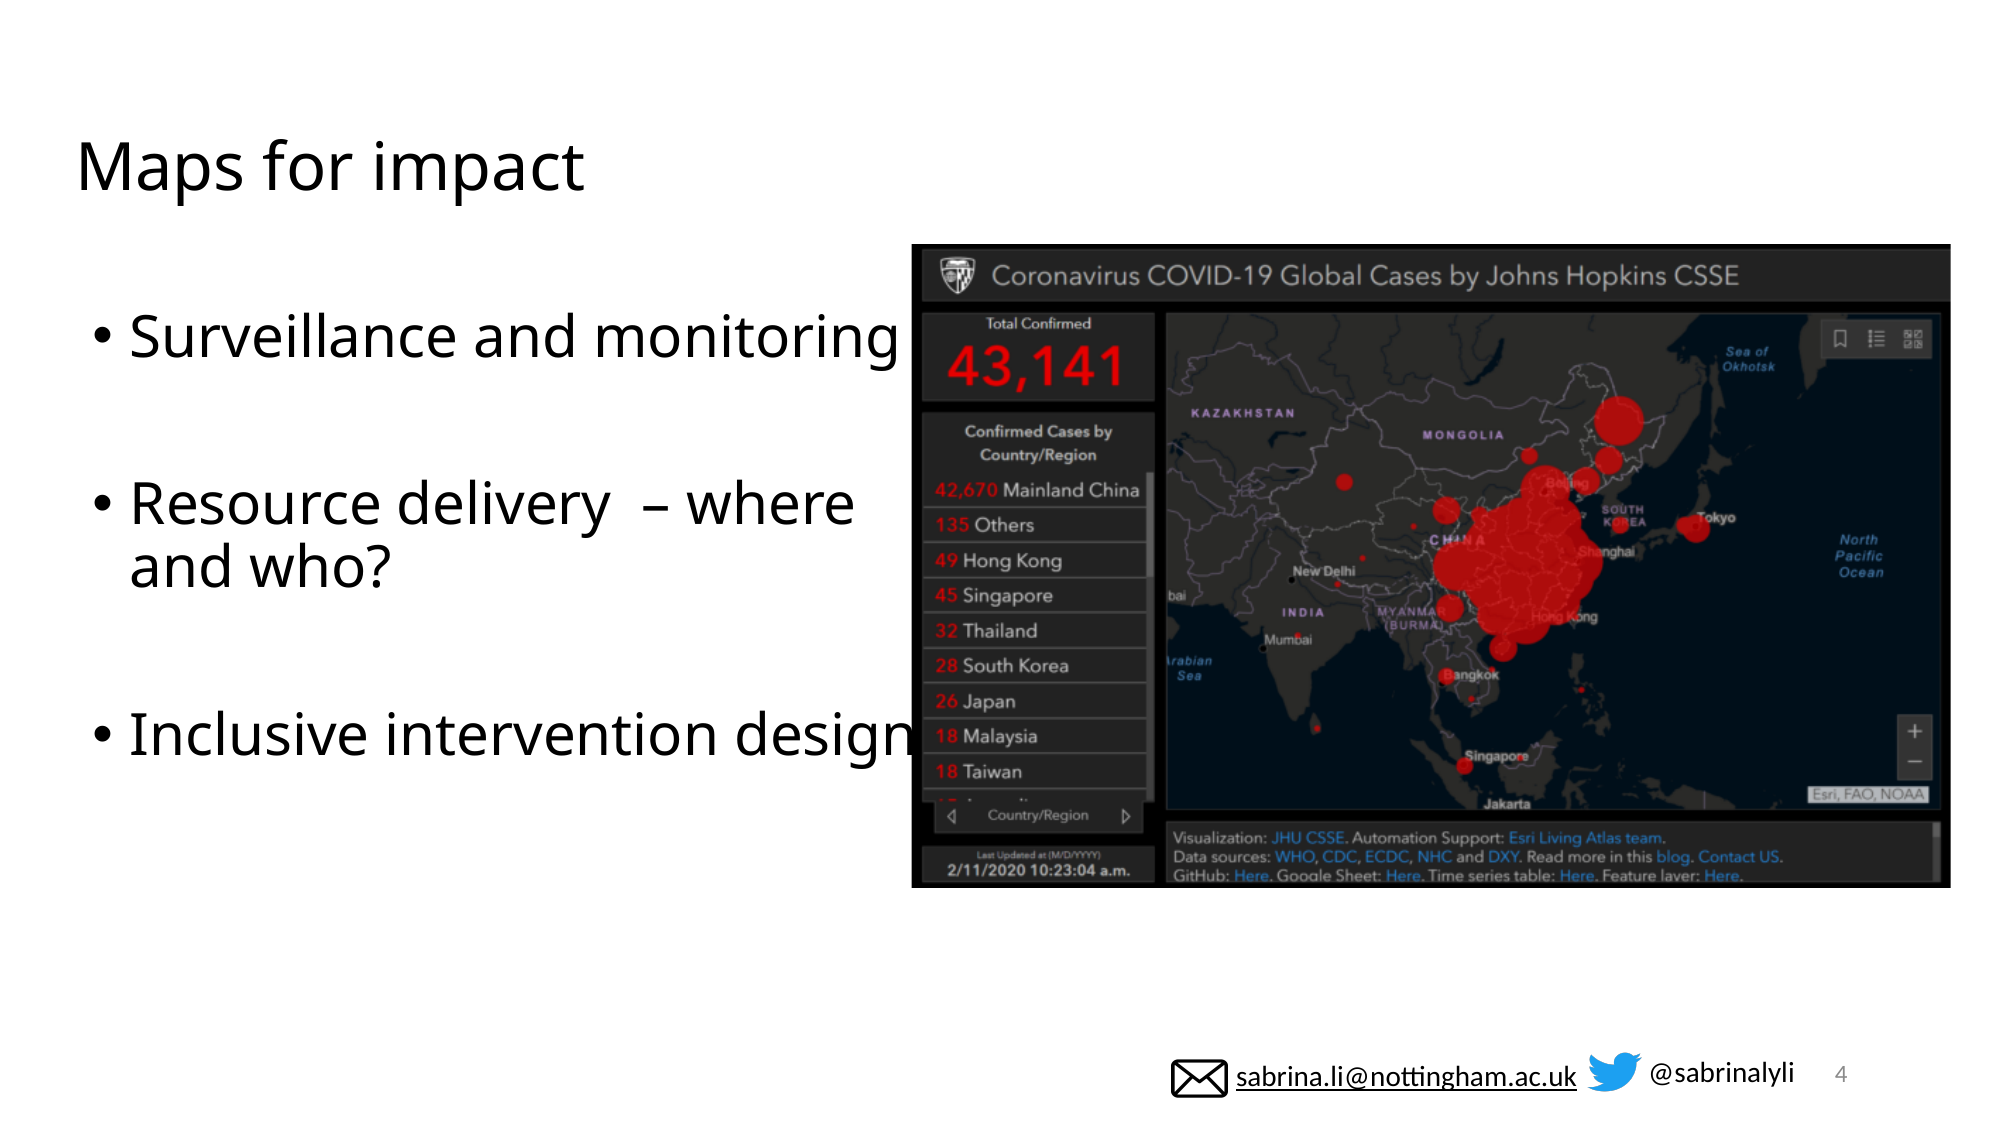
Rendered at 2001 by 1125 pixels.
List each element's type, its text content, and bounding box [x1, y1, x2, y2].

picture [911, 244, 1951, 888]
title Maps for impact [60, 59, 1863, 278]
slide_number 4 [1823, 1042, 1863, 1103]
list Surveillance and monitoring Resource delivery – where and who? Inclusive intervention design [77, 299, 951, 1014]
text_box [1171, 1034, 1823, 1111]
